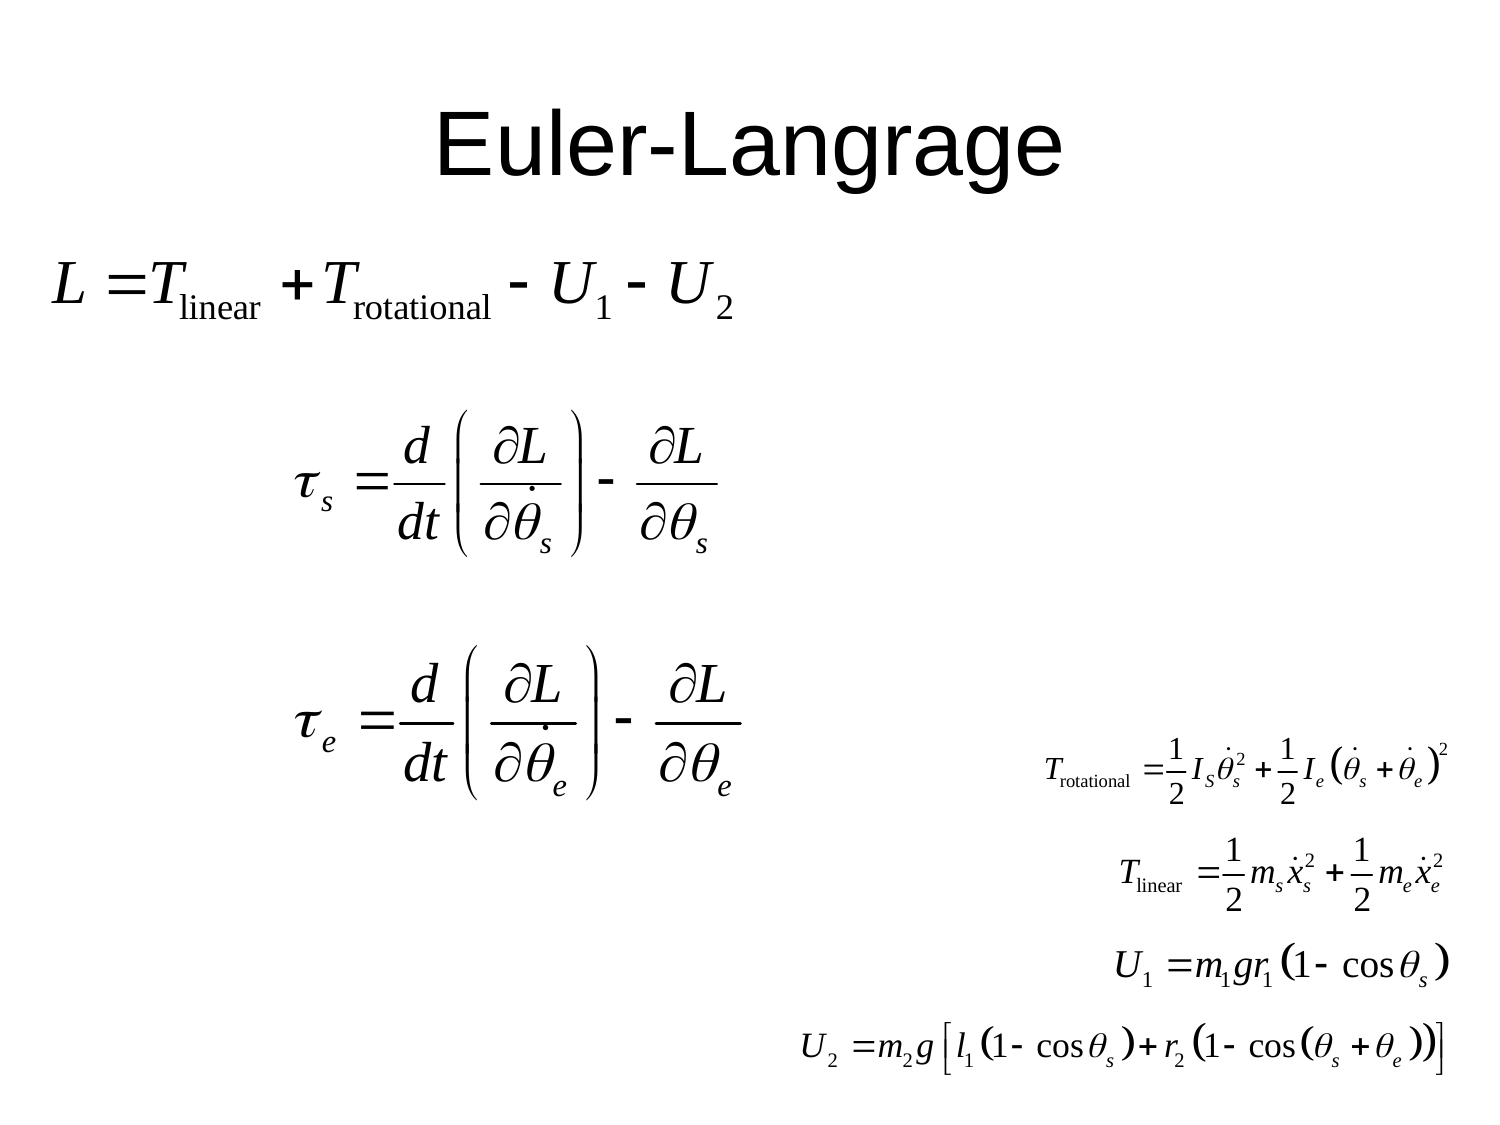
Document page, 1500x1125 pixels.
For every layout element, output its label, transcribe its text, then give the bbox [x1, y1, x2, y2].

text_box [40, 240, 745, 335]
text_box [1040, 728, 1455, 812]
title Euler-Langrage [75, 45, 1425, 233]
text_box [289, 399, 727, 570]
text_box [1115, 827, 1450, 920]
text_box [1110, 934, 1455, 1001]
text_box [289, 633, 751, 814]
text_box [796, 1016, 1455, 1082]
